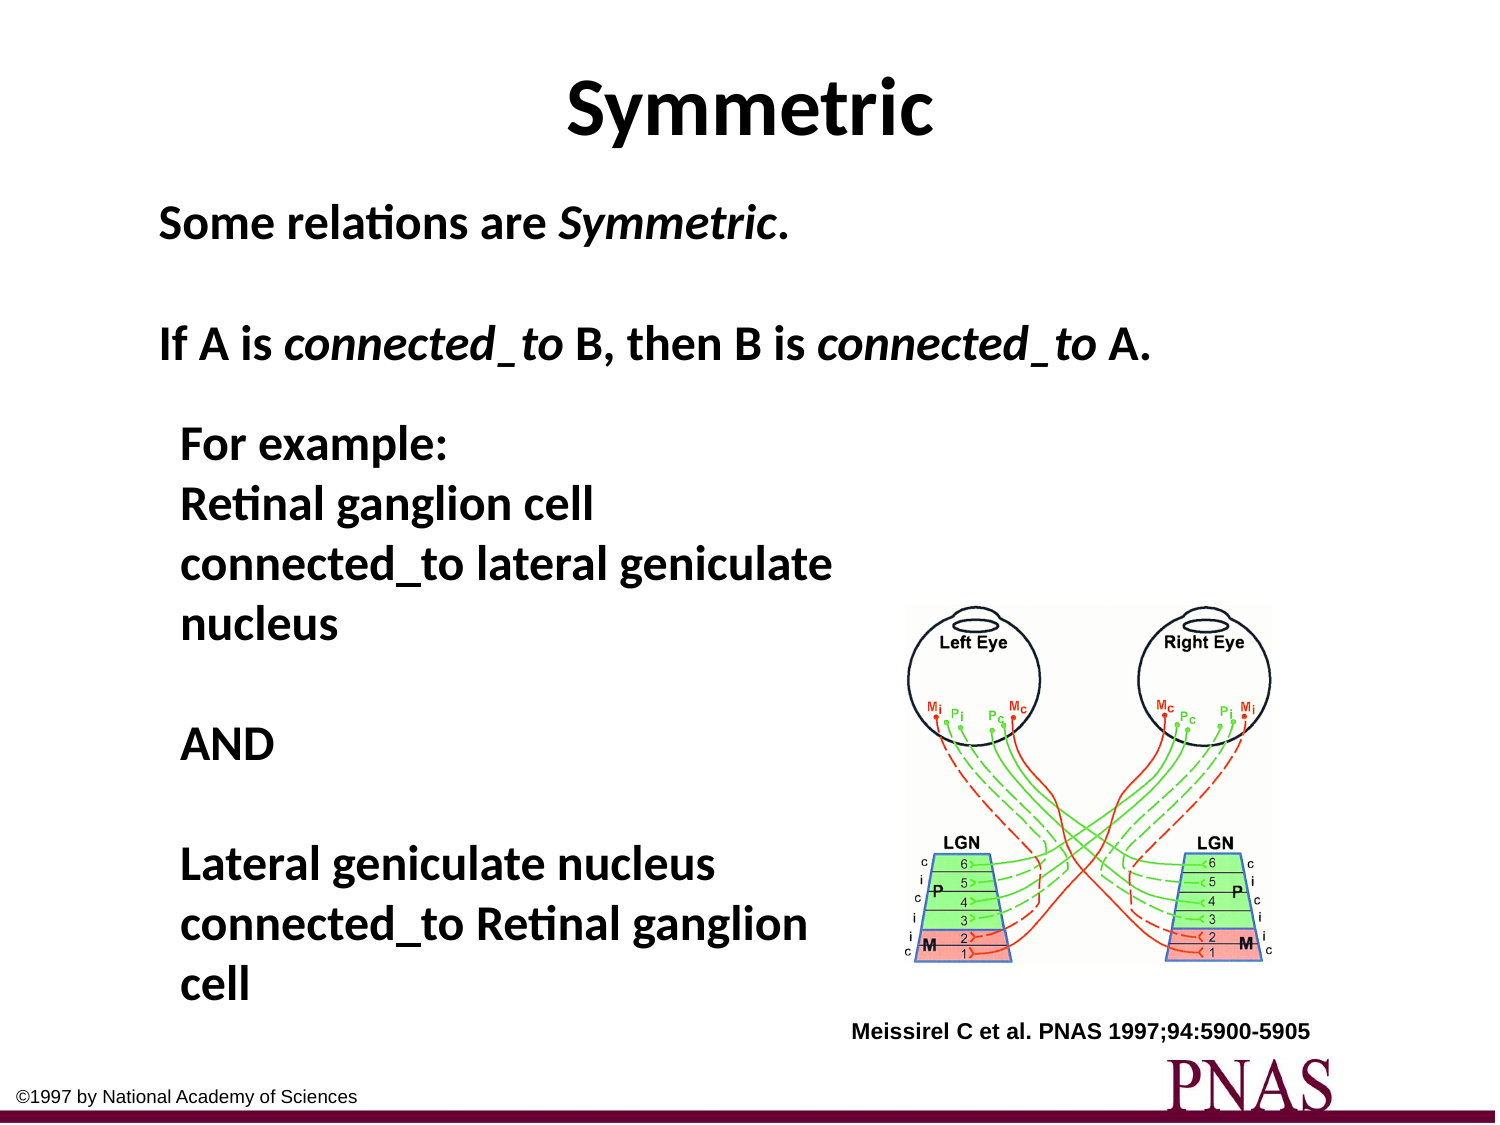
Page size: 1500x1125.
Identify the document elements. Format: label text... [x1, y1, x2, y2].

picture [0, 974, 1495, 1125]
text_box For example: Retinal ganglion cell connected_to lateral geniculate nucleus AND Lateral geniculate nucleus connected_to Retinal ganglion cell [165, 403, 862, 973]
text_box Symmetric [74, 45, 1425, 233]
picture [904, 605, 1272, 964]
text_box Some relations are Symmetric. If A is connected_to B, then B is connected_to A. [144, 182, 1407, 378]
